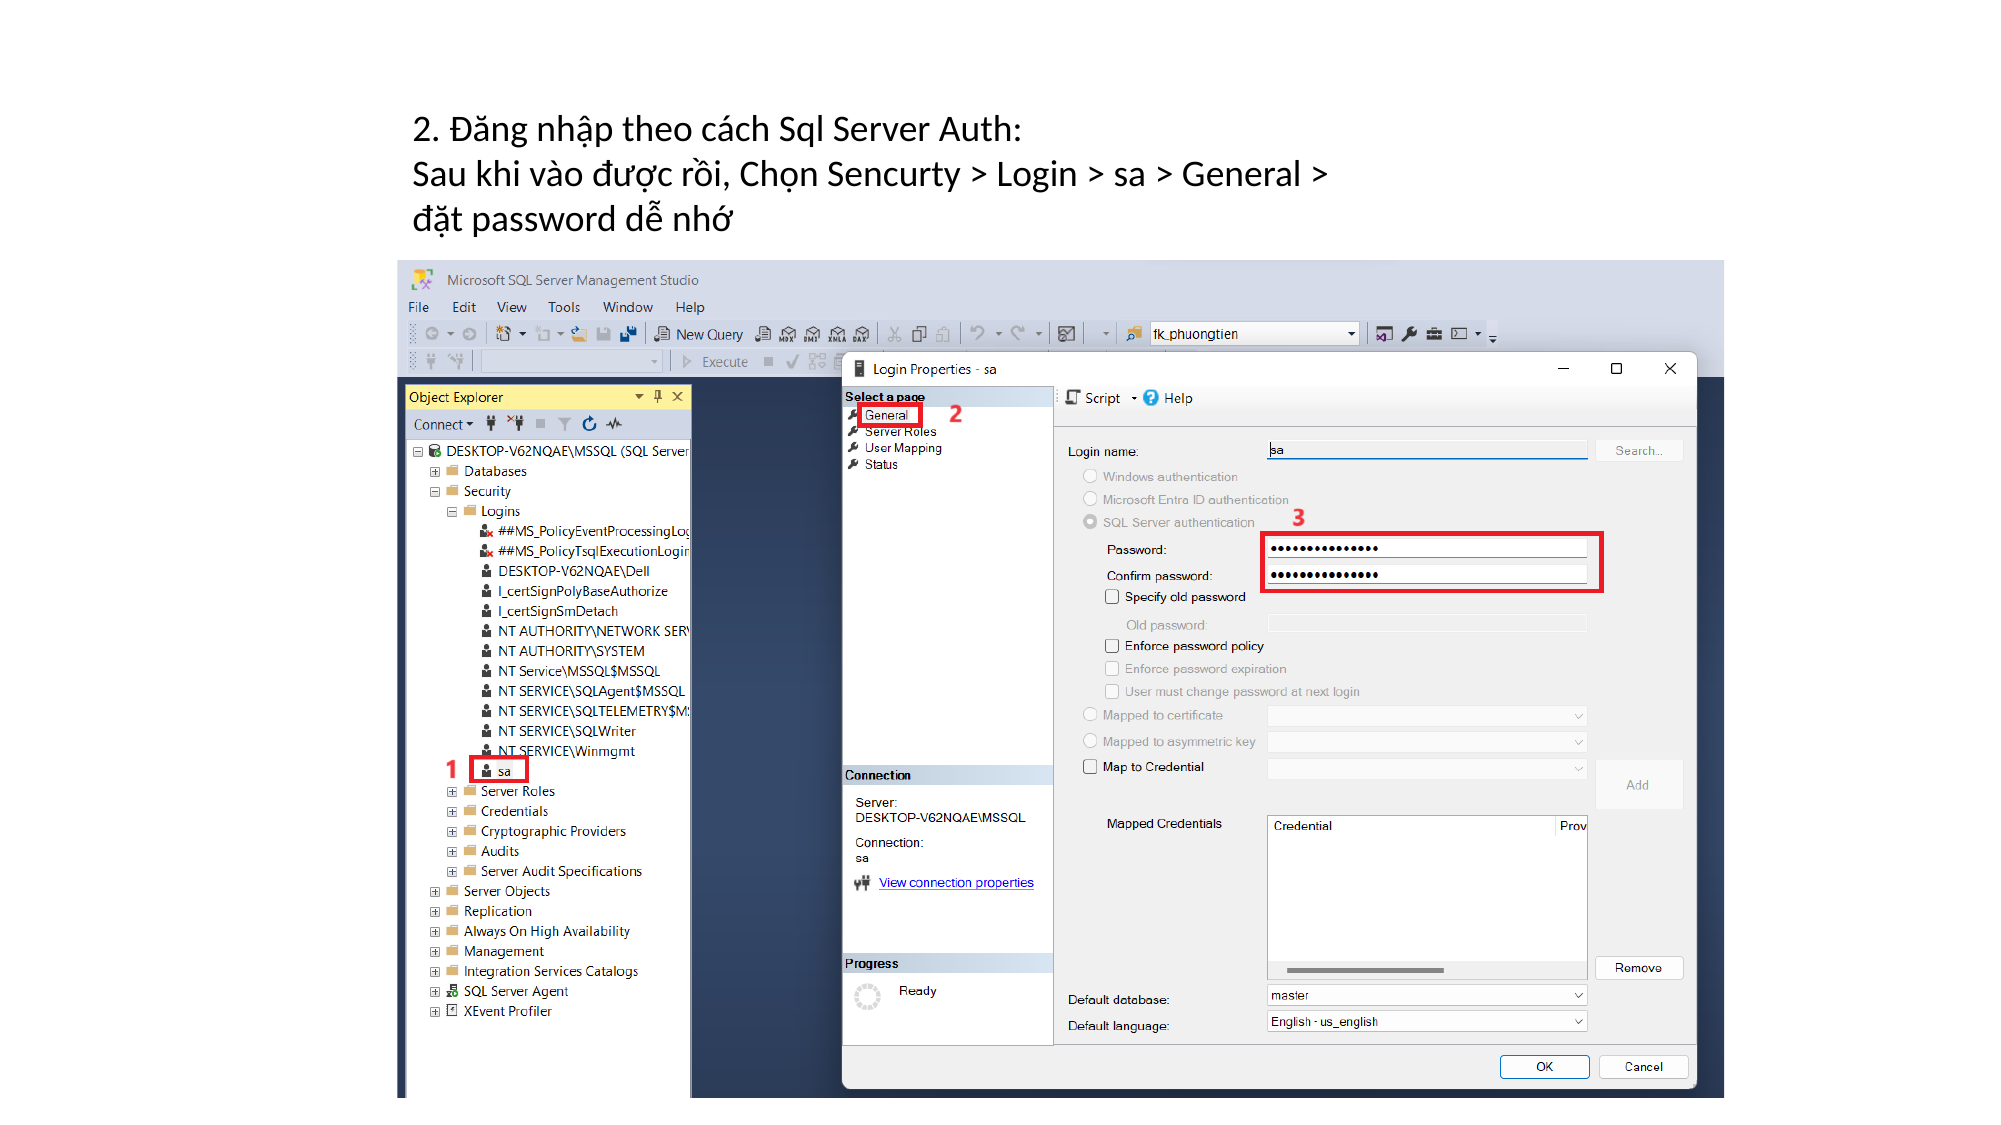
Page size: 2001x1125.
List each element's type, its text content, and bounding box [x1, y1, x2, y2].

text_box 2. Đăng nhập theo cách Sql Server Auth: Sau khi vào được rồi, Chọn Sencurty > Login > sa > General > đặt password dễ nhớ [397, 96, 1398, 247]
picture [397, 260, 1725, 1098]
